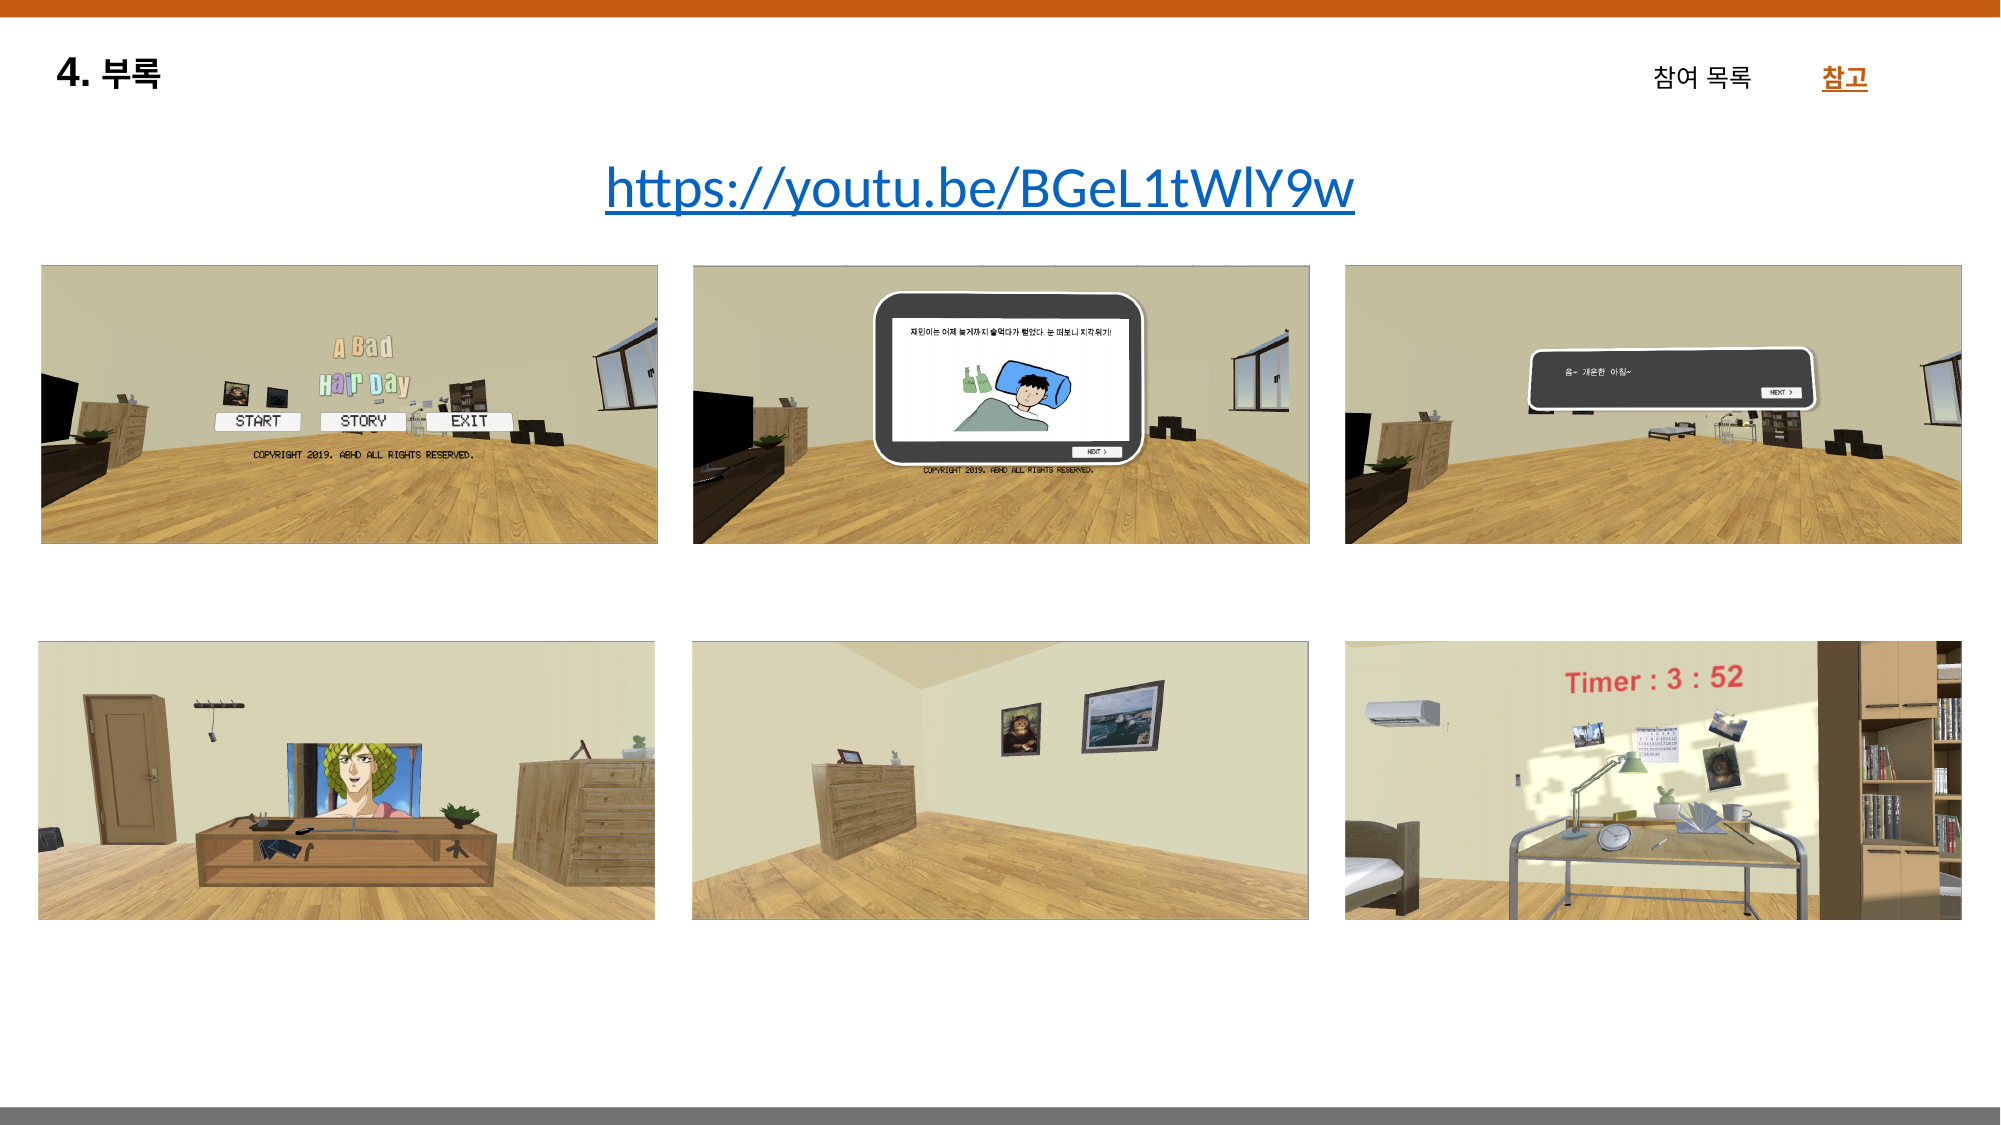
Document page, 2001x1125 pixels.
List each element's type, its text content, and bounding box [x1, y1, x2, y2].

picture [0, 0, 2001, 1125]
text_box 참여 목록 참고 [1638, 55, 2000, 101]
text_box 4.부록 [41, 37, 423, 103]
text_box https://youtu.be/BGeL1tWlY9w [590, 141, 1410, 227]
